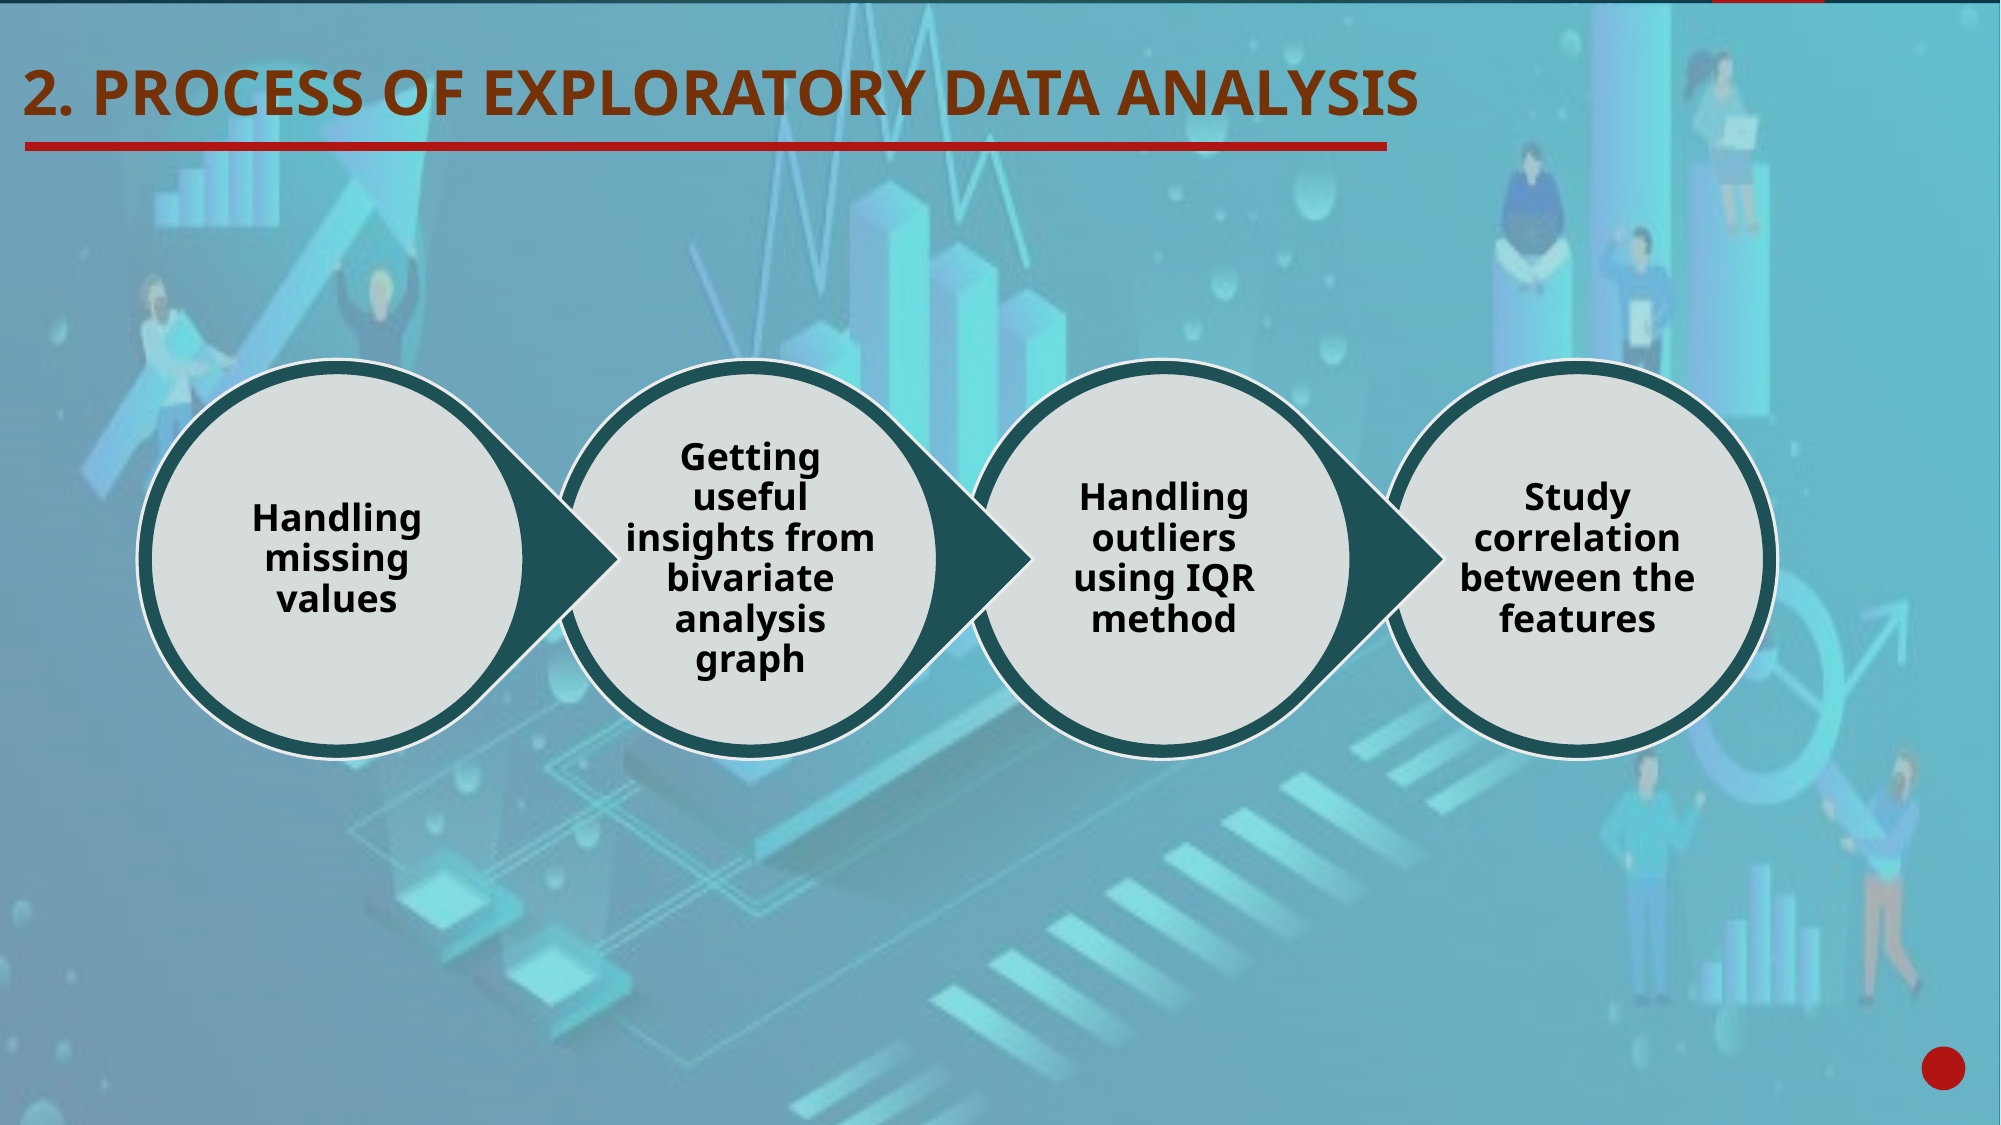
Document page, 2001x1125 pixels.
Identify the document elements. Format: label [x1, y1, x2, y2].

text_box [40, 190, 1792, 929]
picture [0, 0, 2000, 1125]
